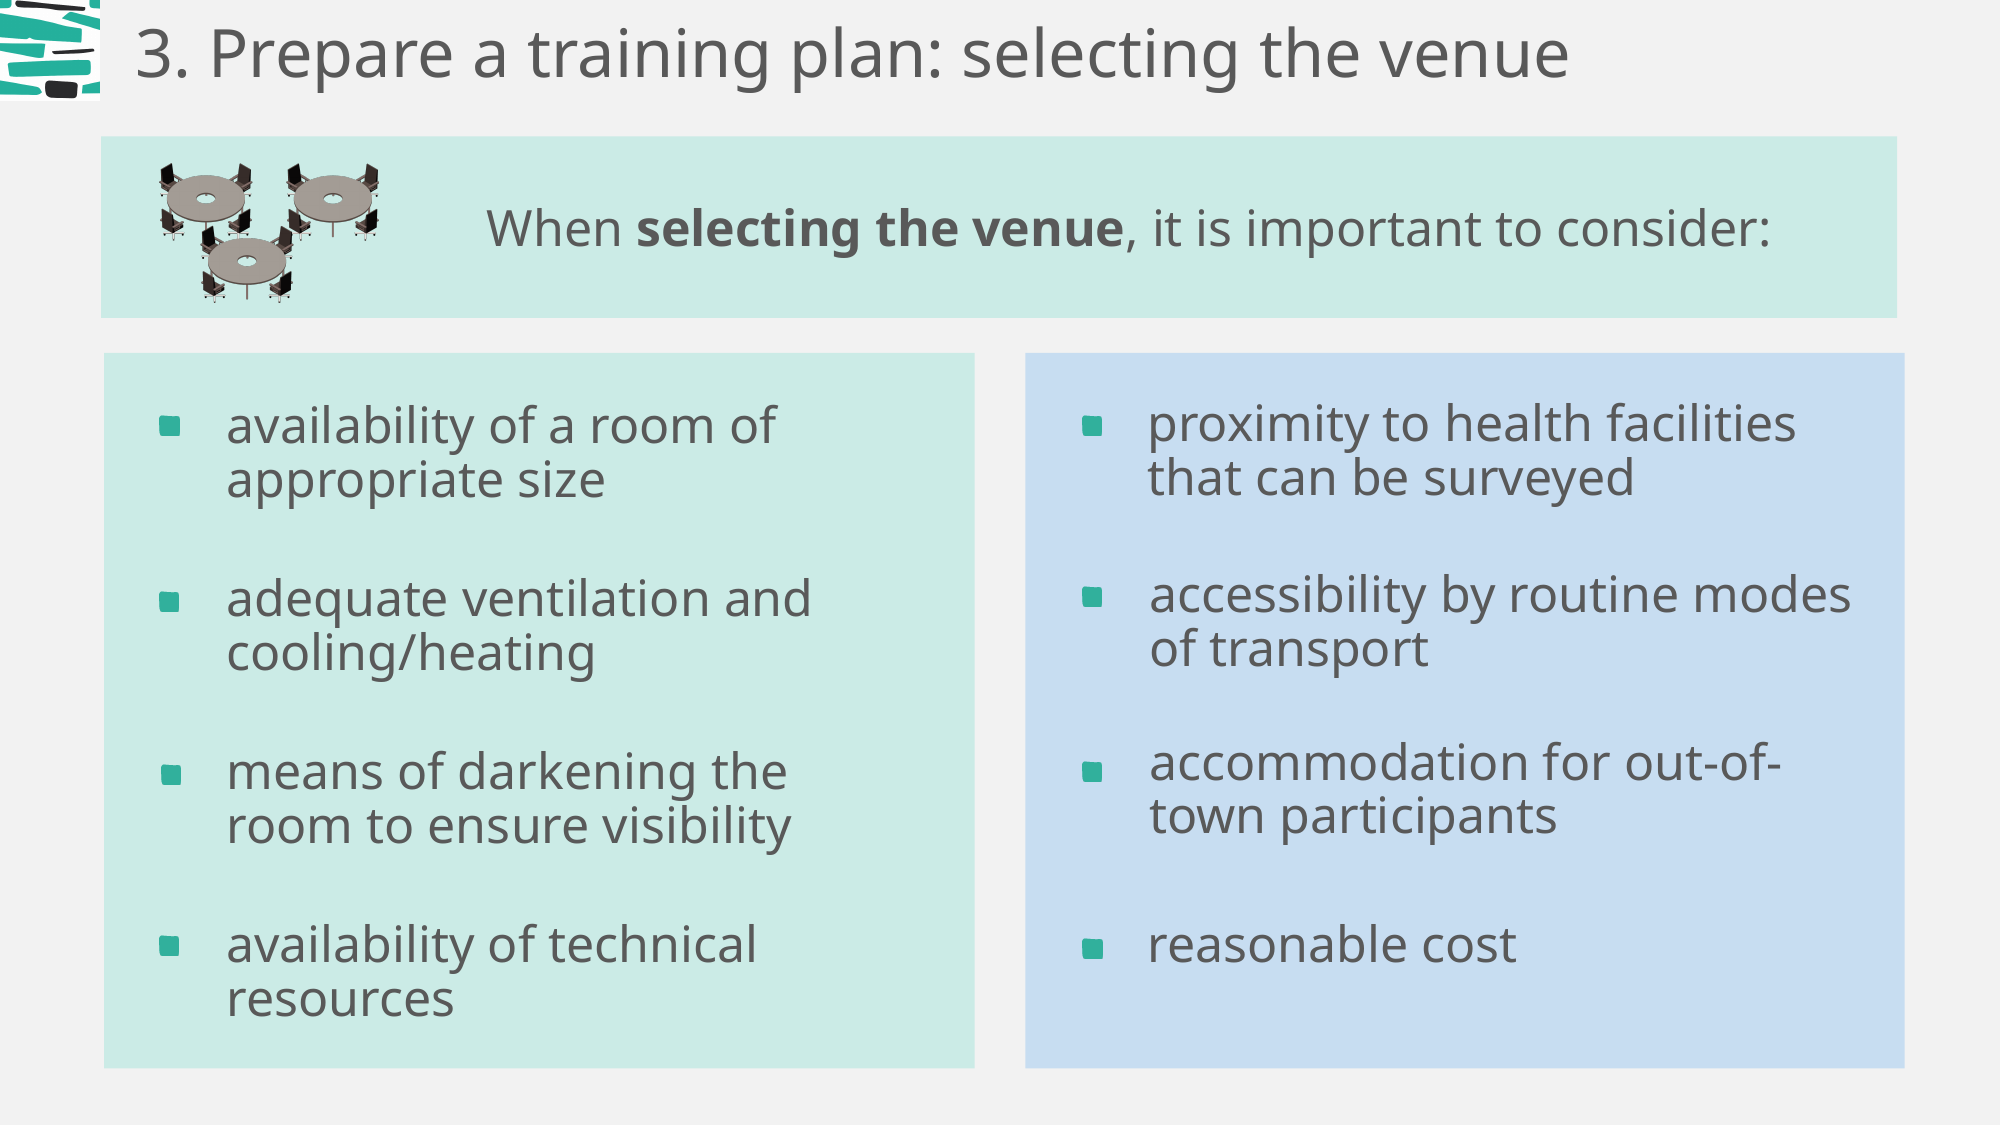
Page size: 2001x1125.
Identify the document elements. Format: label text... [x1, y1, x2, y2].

text_box [101, 136, 1898, 318]
picture [159, 163, 379, 303]
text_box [0, 0, 1598, 101]
text_box availability of a room of appropriate size [211, 393, 977, 516]
picture [159, 591, 180, 612]
text_box adequate ventilation and cooling/heating [211, 566, 955, 689]
picture [159, 935, 180, 956]
text_box availability of technical resources [211, 912, 955, 1035]
picture [1082, 761, 1102, 782]
text_box [1025, 352, 1905, 1069]
picture [159, 415, 180, 436]
picture [1082, 938, 1103, 959]
text_box proximity to health facilities that can be surveyed [1132, 390, 1898, 514]
text_box [104, 352, 975, 1069]
picture [1082, 415, 1102, 436]
text_box reasonable cost [1132, 911, 1876, 981]
text_box means of darkening the room to ensure visibility [211, 739, 936, 862]
text_box accommodation for out-of-town participants [1134, 729, 1877, 853]
text_box When selecting the venue, it is important to consider: [471, 195, 1892, 265]
picture [1082, 586, 1103, 607]
picture [161, 764, 181, 785]
text_box accessibility by routine modes of transport [1134, 561, 1876, 685]
